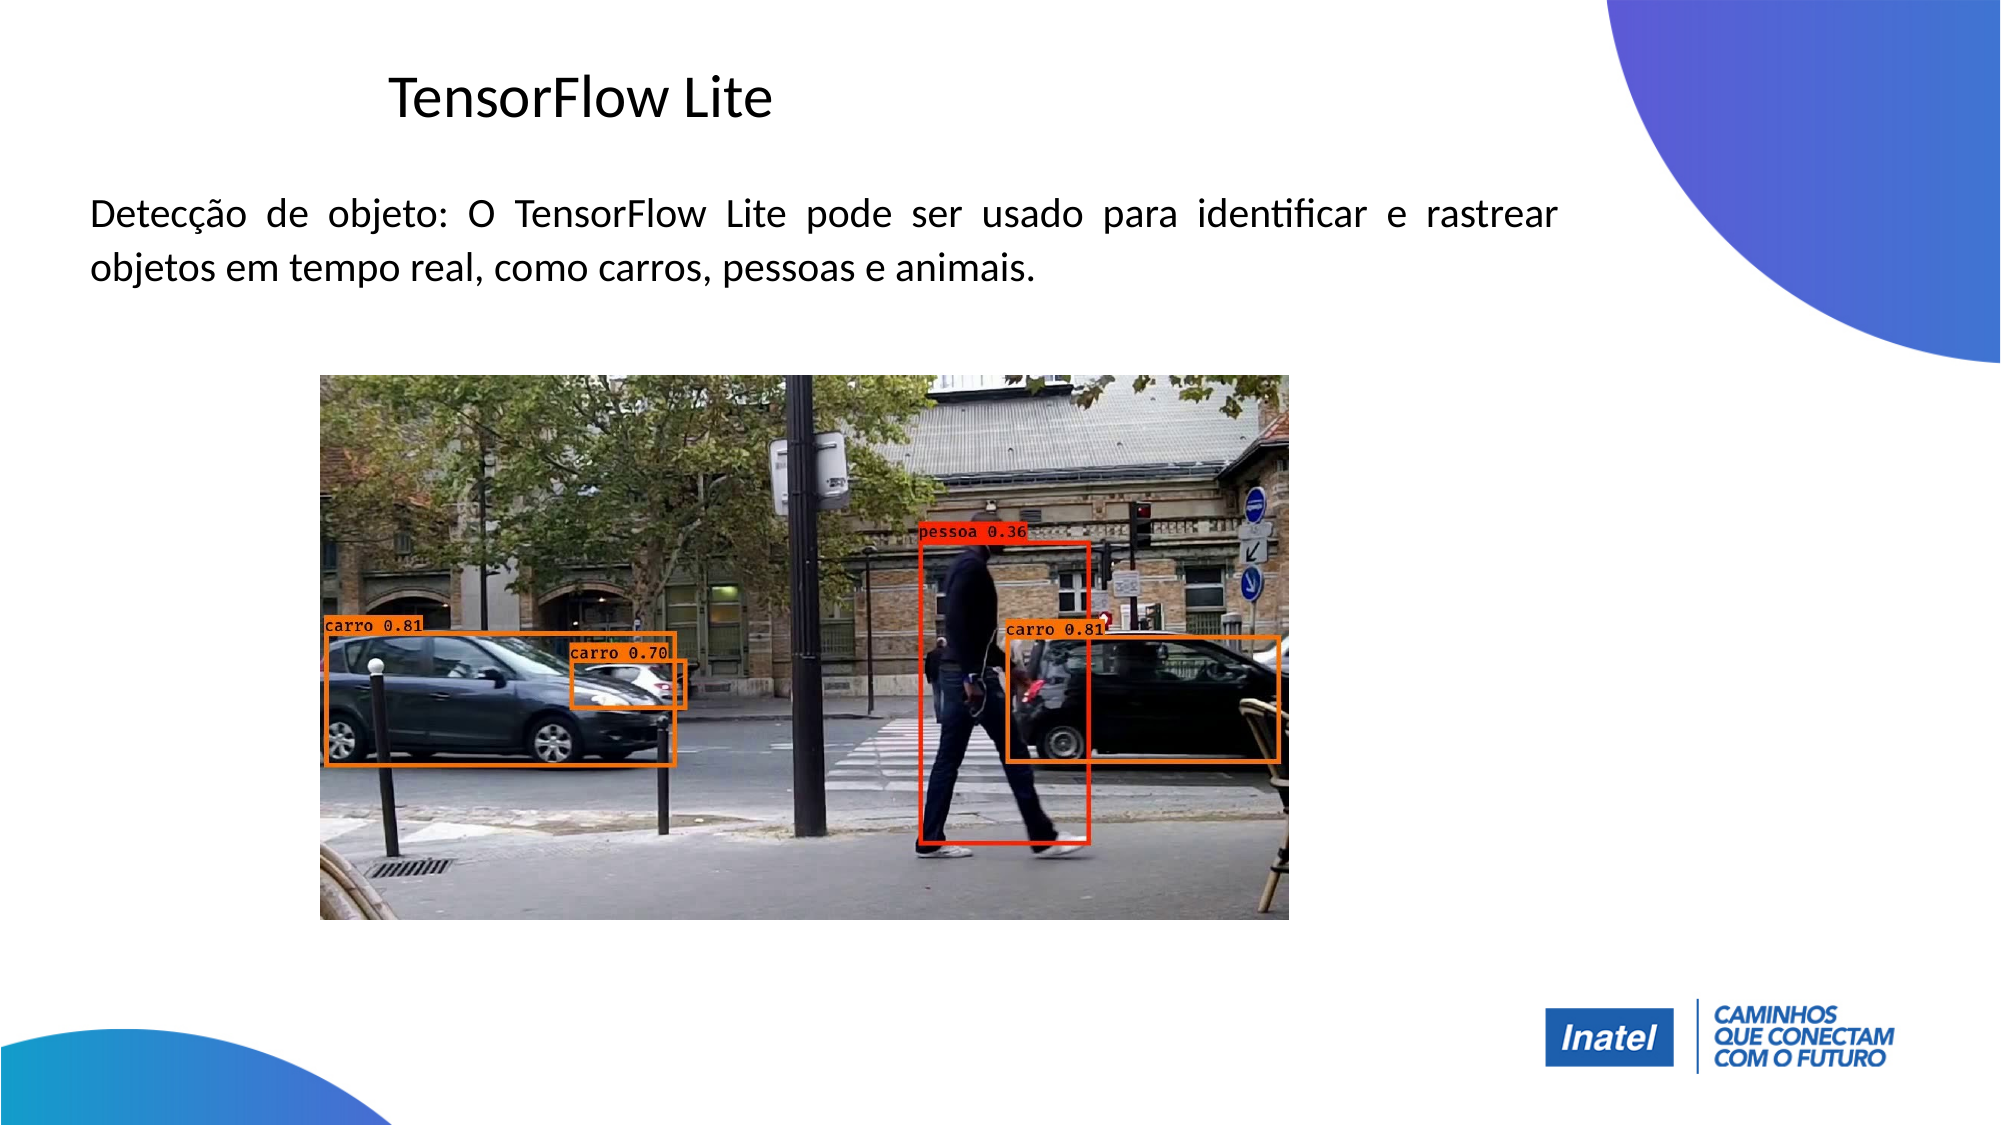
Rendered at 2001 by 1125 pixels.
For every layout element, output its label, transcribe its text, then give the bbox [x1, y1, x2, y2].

list Detecção de objeto: O TensorFlow Lite pode ser usado para identificar e rastrear objetos em tempo real, como carros, pessoas e animais. [50, 174, 1575, 886]
picture [0, 0, 2001, 1125]
title TensorFlow Lite [50, 30, 1126, 156]
